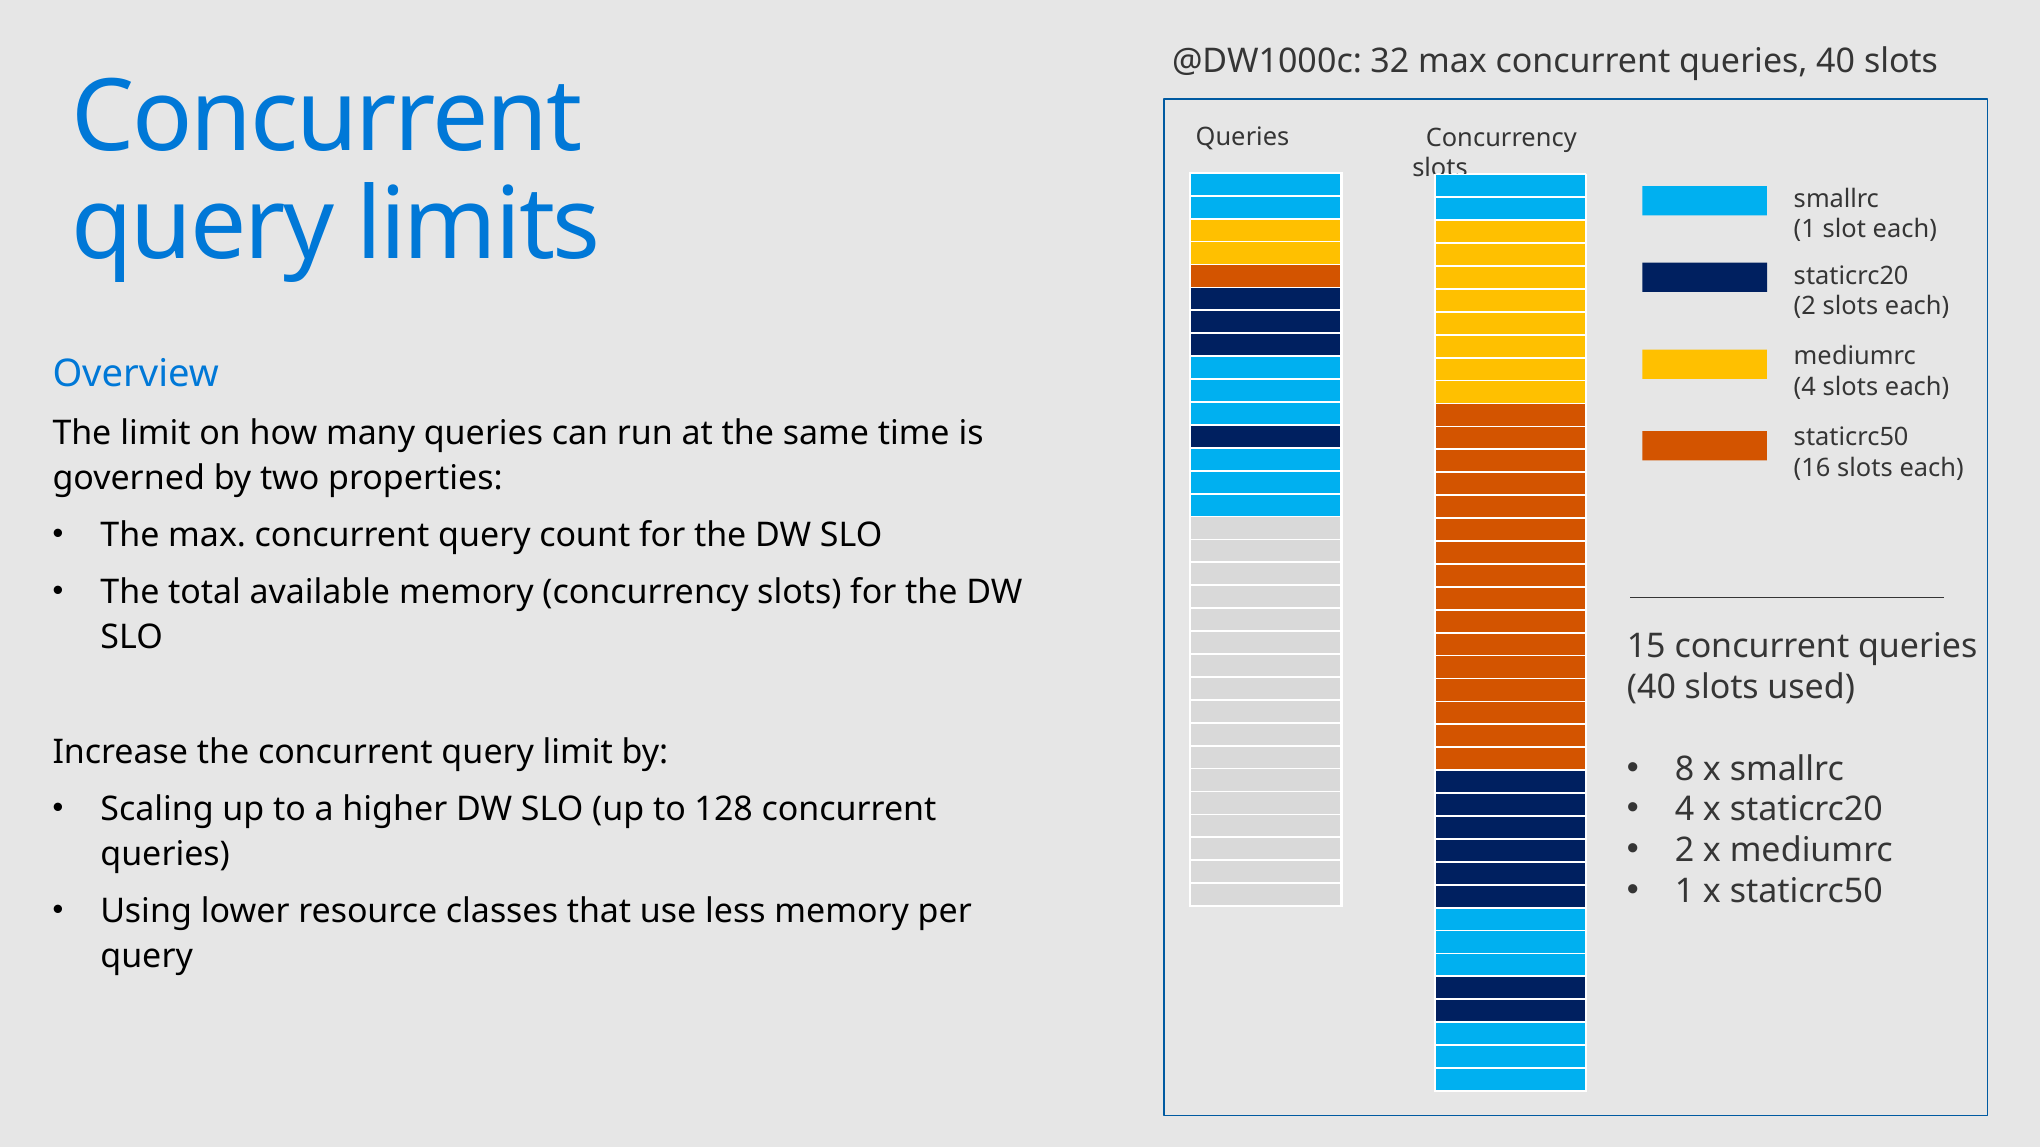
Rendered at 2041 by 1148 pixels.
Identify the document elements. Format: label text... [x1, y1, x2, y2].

table_cell [1436, 450, 1585, 471]
table_cell [1191, 724, 1340, 745]
table_cell [1436, 244, 1585, 265]
table_header [1436, 175, 1585, 196]
table_cell [1436, 542, 1585, 563]
text_box Concurrency slots [1397, 113, 1642, 190]
table_cell [1191, 540, 1340, 561]
table_cell [1436, 313, 1585, 334]
table_cell [1191, 586, 1340, 607]
text_box Overview The limit on how many queries can run at the same time is governed by two properties: The max. concurrent query count for the DW SLO The total available memory (concurrency slots) for the DW SLO Increase the concurrent query limit by: Scaling up to a higher DW SLO (up to 128 concurrent queries) Using lower resource classes that use less memory per query [52, 343, 1042, 975]
table_header [1191, 174, 1340, 195]
table_cell [1436, 977, 1585, 998]
table_cell [1191, 472, 1340, 493]
text_box staticrc50 (16 slots each) [1779, 412, 1993, 489]
table_cell [1191, 747, 1340, 768]
table_cell [1436, 817, 1585, 838]
table_cell [1191, 815, 1340, 836]
table_cell [1436, 359, 1585, 380]
table_cell [1436, 1069, 1585, 1090]
table_cell [1191, 769, 1340, 791]
table_cell [1191, 197, 1340, 218]
table_cell [1191, 838, 1340, 859]
table_cell [1436, 336, 1585, 357]
table_cell [1436, 290, 1585, 311]
text_box [1641, 430, 1768, 461]
text_box staticrc20 (2 slots each) [1779, 251, 1993, 328]
table_cell [1436, 198, 1585, 219]
table_cell [1436, 679, 1585, 701]
text_box [1641, 349, 1768, 380]
table_cell [1436, 931, 1585, 953]
text_box [1642, 262, 1768, 293]
table_cell [1436, 1023, 1585, 1044]
table_cell [1436, 611, 1585, 632]
table_cell [1436, 909, 1585, 930]
table_cell [1436, 702, 1585, 723]
table_cell [1436, 381, 1585, 403]
table_cell [1436, 725, 1585, 746]
table_cell [1191, 357, 1340, 378]
table_cell [1436, 794, 1585, 815]
table_cell [1191, 288, 1340, 309]
text_box smallrc (1 slot each) [1779, 174, 1988, 251]
table_cell [1436, 496, 1585, 517]
table_cell [1436, 840, 1585, 861]
table_cell [1191, 609, 1340, 630]
table_cell [1191, 517, 1340, 539]
table_cell [1191, 220, 1340, 241]
table_cell [1191, 403, 1340, 424]
table_cell [1436, 748, 1585, 769]
table_cell [1436, 656, 1585, 678]
table_cell [1191, 678, 1340, 699]
table_cell [1191, 311, 1340, 332]
table_cell [1191, 265, 1340, 287]
table_cell [1436, 404, 1585, 426]
table_cell [1436, 267, 1585, 288]
table_cell [1436, 1000, 1585, 1021]
table_cell [1436, 886, 1585, 907]
table_cell [1191, 632, 1340, 653]
text_box [1163, 98, 1988, 1116]
table_cell [1191, 792, 1340, 814]
table_cell [1436, 565, 1585, 586]
table_cell [1191, 495, 1340, 516]
table_cell [1191, 861, 1340, 882]
table_cell [1436, 588, 1585, 609]
table_cell [1436, 634, 1585, 655]
table_cell [1191, 449, 1340, 470]
title Concurrent query limits [71, 37, 827, 146]
table_cell [1191, 380, 1340, 401]
table_cell [1191, 334, 1340, 355]
text_box @DW1000c: 32 max concurrent queries, 40 slots [1157, 31, 1981, 88]
table_cell [1191, 563, 1340, 584]
table_cell [1191, 426, 1340, 447]
table_cell [1191, 242, 1340, 264]
table_cell [1436, 519, 1585, 540]
text_box 15 concurrent queries (40 slots used) 8 x smallrc 4 x staticrc20 2 x mediumrc 1 x staticrc50 [1612, 616, 2006, 917]
table_cell [1436, 954, 1585, 975]
table_cell [1436, 473, 1585, 494]
table_cell [1436, 221, 1585, 242]
table_cell [1436, 863, 1585, 884]
table_cell [1191, 655, 1340, 676]
table_cell [1436, 771, 1585, 792]
text_box mediumrc (4 slots each) [1779, 331, 1993, 408]
table_cell [1436, 1046, 1585, 1067]
table_cell [1191, 884, 1340, 905]
text_box [1641, 185, 1768, 216]
table_cell [1191, 701, 1340, 722]
table_cell [1436, 427, 1585, 448]
